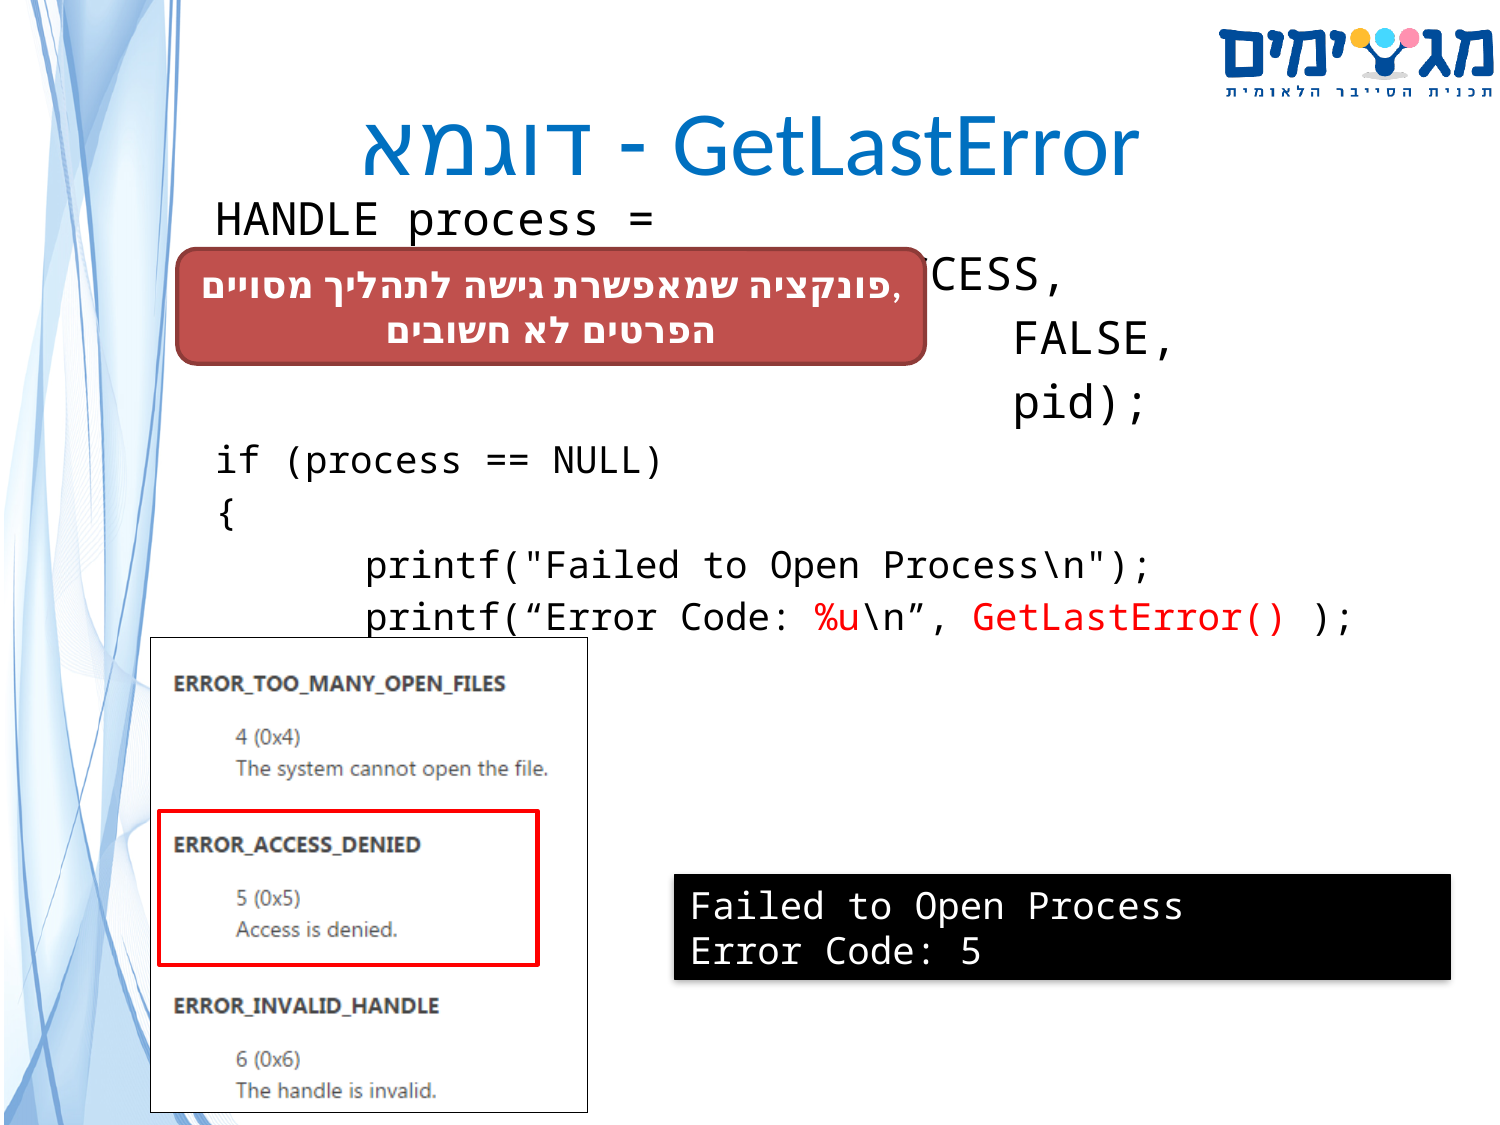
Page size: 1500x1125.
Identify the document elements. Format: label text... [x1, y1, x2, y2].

text_box Failed to Open Process Error Code: 5 [674, 874, 1451, 980]
picture [4, 0, 588, 1125]
picture [1175, 0, 1500, 138]
list HANDLE process = OpenProcess(PROCESS_ALL_ACCESS, FALSE, pid); if (process == NULL) { printf("Failed to Open Process\n"); printf(“Error Code: %u\n”, GetLastError() ); return 1; } [200, 182, 1488, 925]
text_box פונקציה שמאפשרת גישה לתהליך מסויים, הפרטים לא חשובים [175, 246, 928, 366]
title GetLastError - דוגמא [75, 45, 1425, 233]
